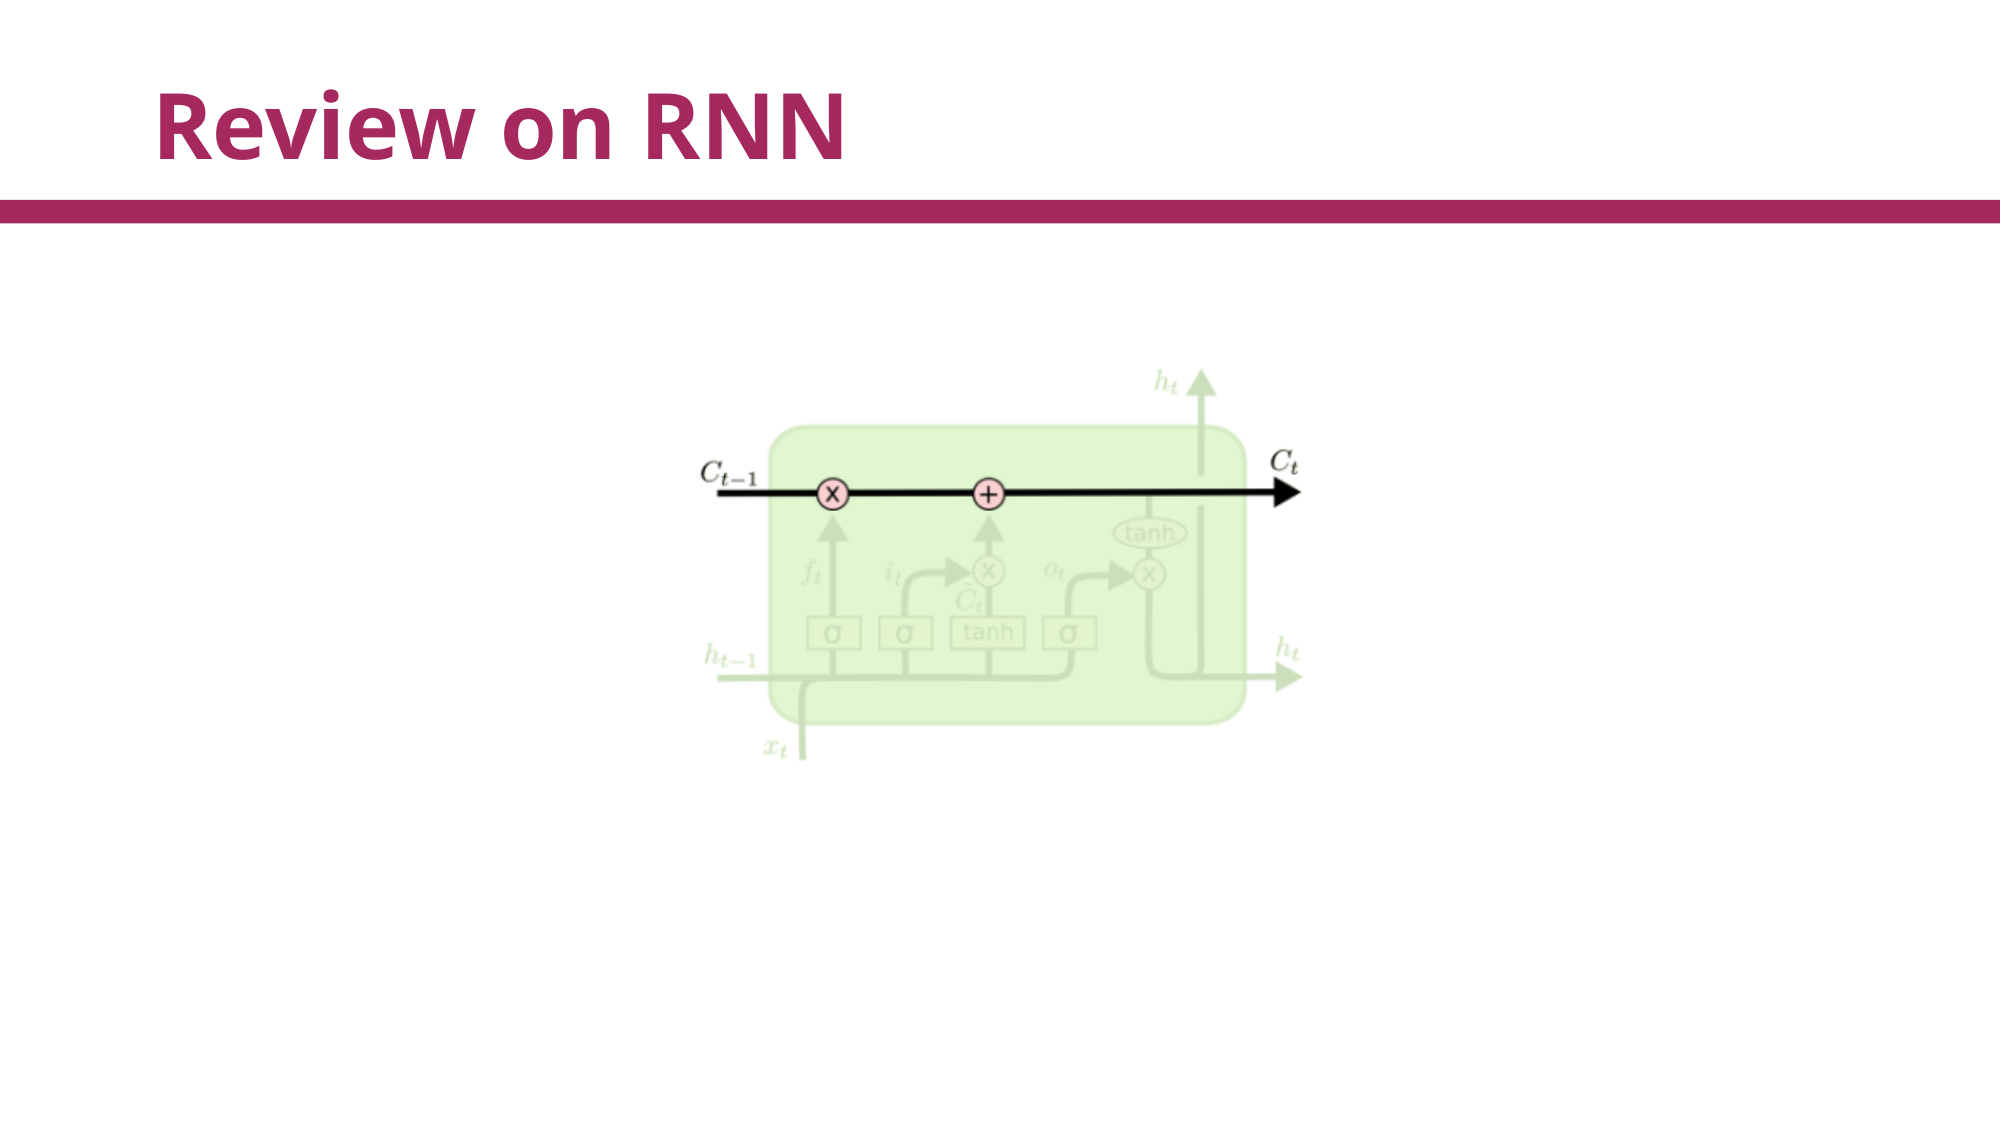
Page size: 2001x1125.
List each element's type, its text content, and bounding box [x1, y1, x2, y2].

picture [681, 348, 1318, 777]
title Review on RNN [137, 59, 1863, 199]
text_box [0, 199, 2000, 224]
